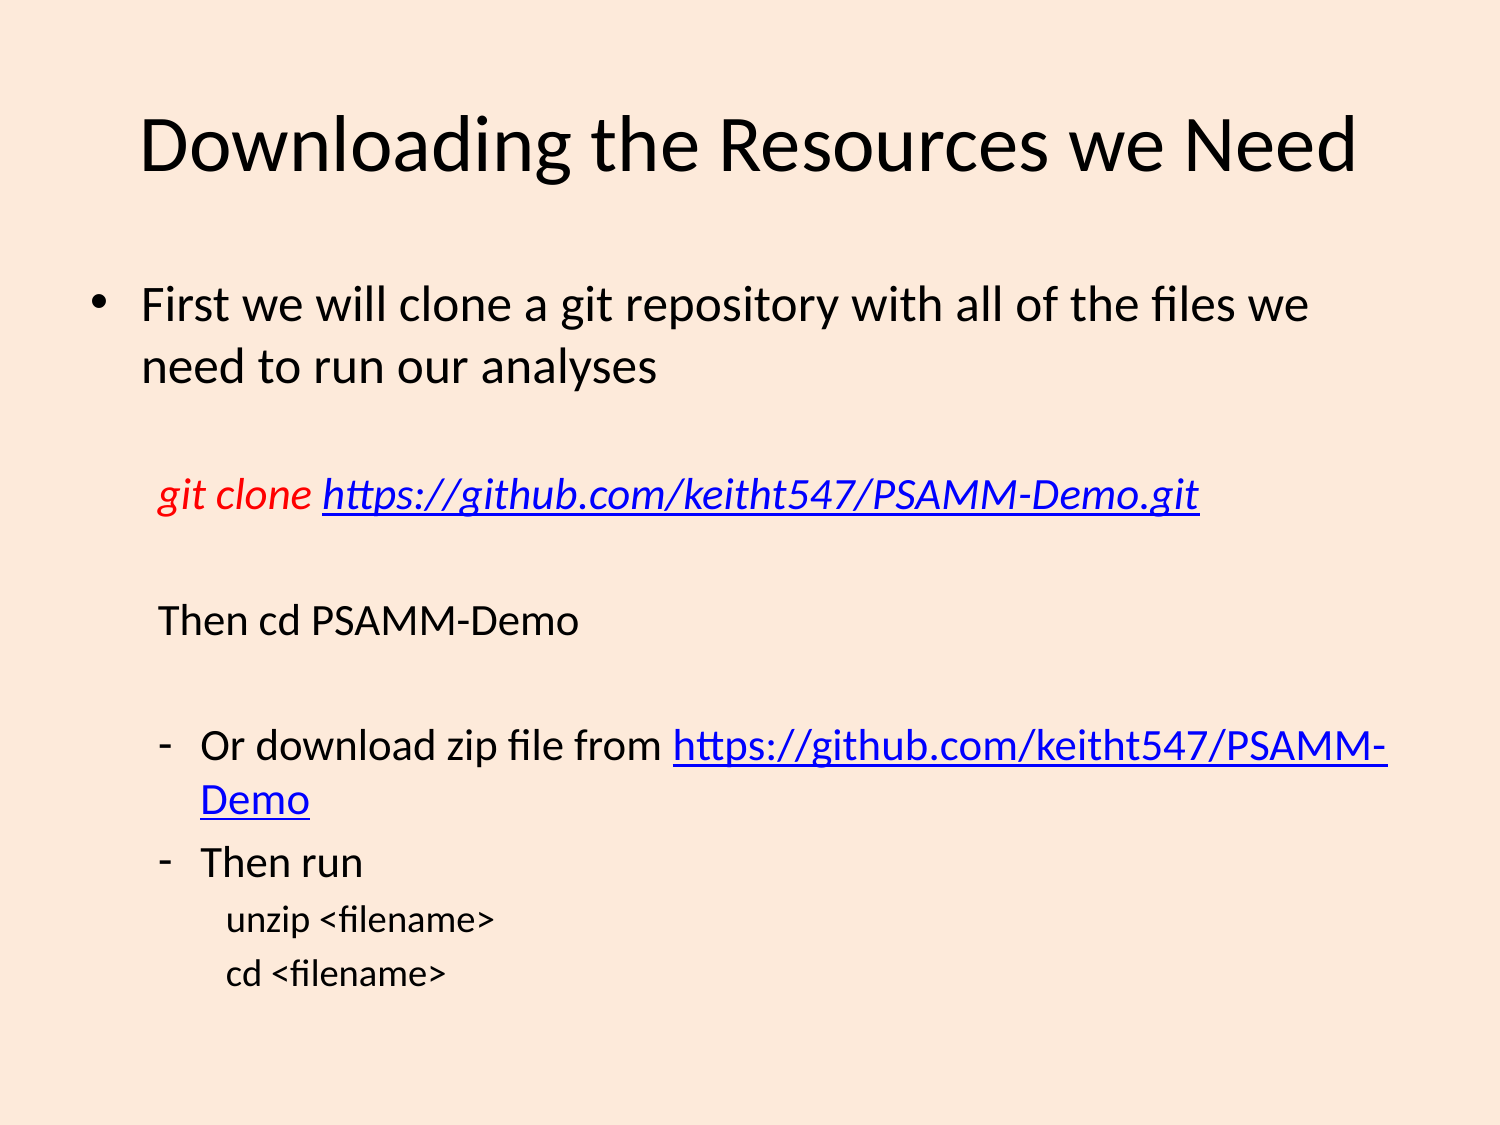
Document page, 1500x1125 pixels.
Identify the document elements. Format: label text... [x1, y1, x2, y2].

title Downloading the Resources we Need [75, 45, 1425, 233]
list First we will clone a git repository with all of the files we need to run our analyses git clone https://github.com/keitht547/PSAMM-Demo.git Then cd PSAMM-Demo Or download zip file from https://github.com/keitht547/PSAMM-Demo Then run unzip <filename> cd <filename> [75, 262, 1425, 1005]
